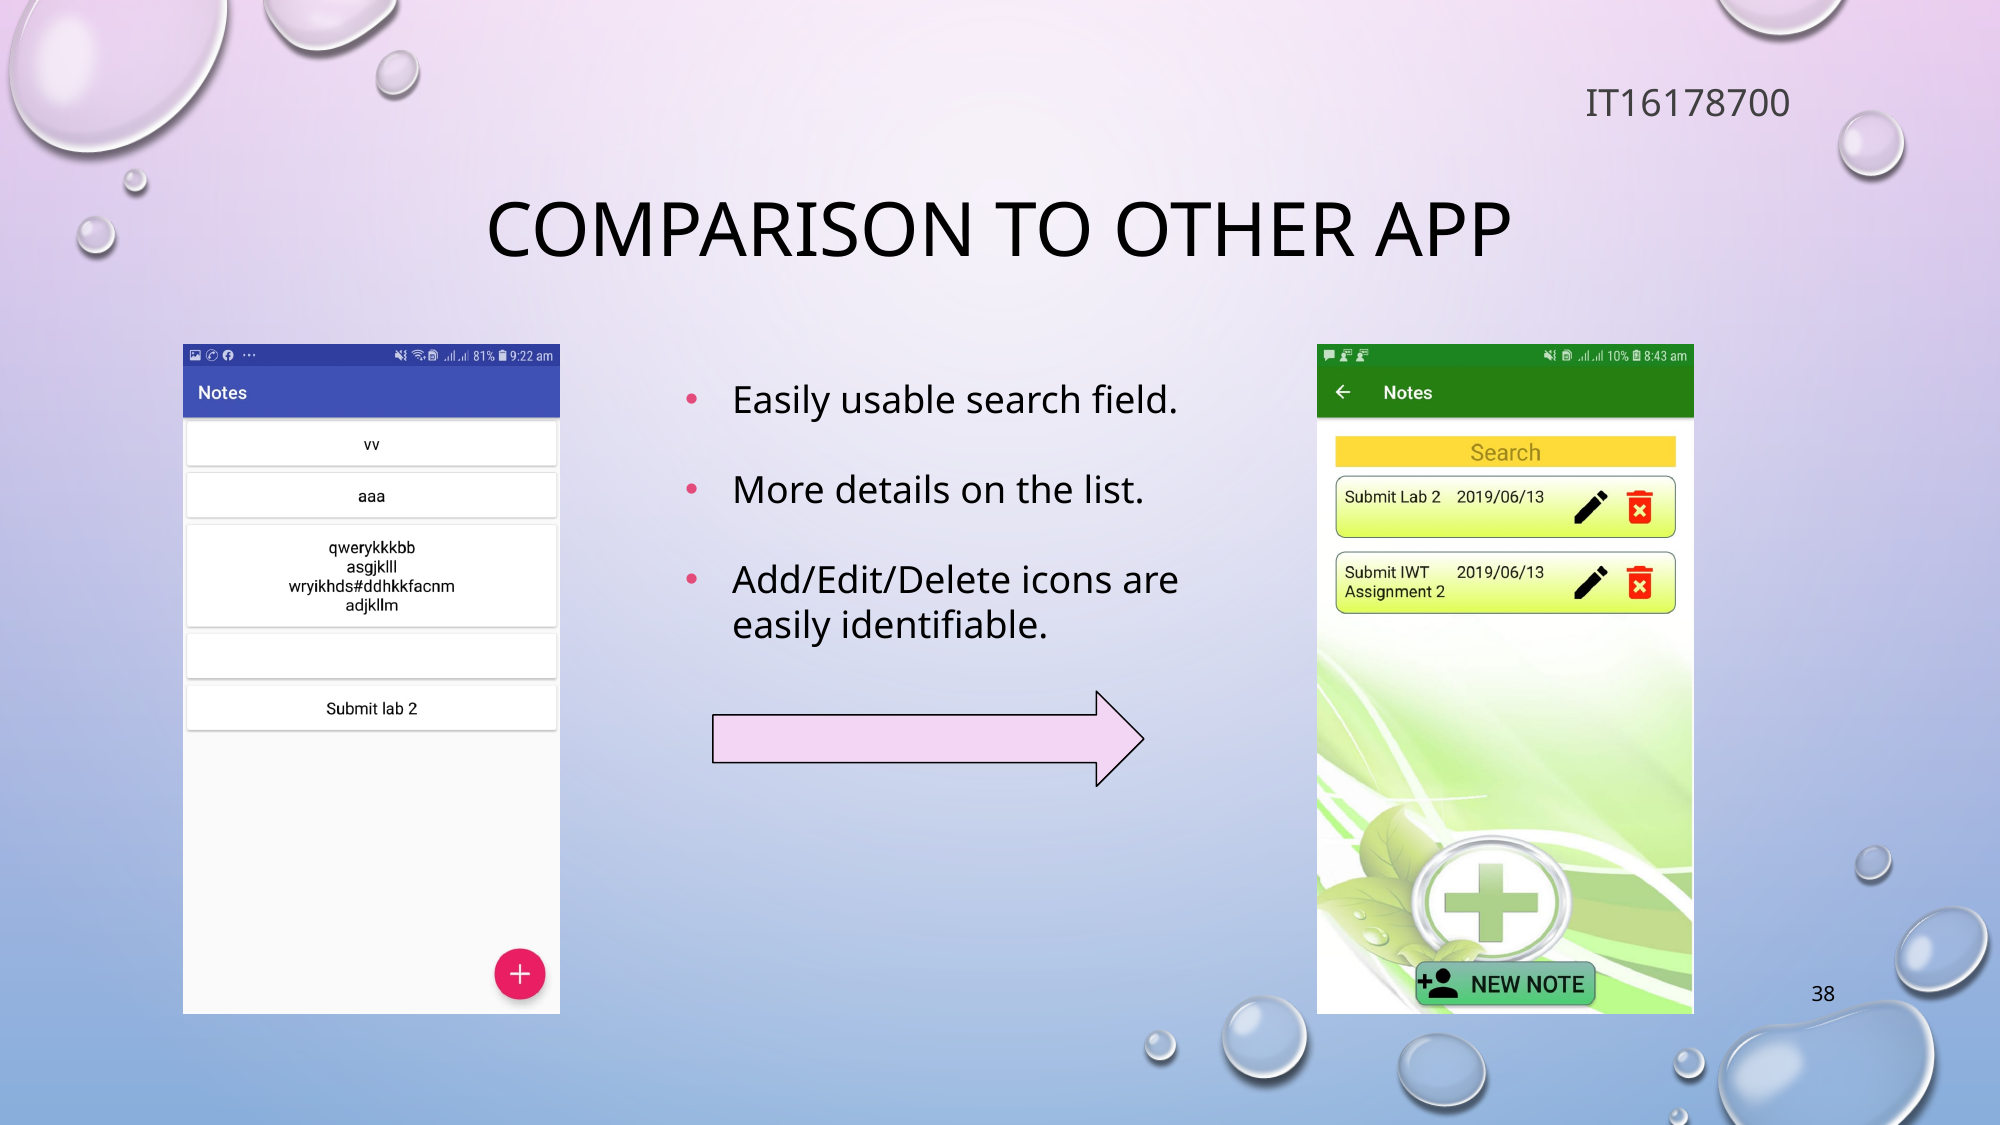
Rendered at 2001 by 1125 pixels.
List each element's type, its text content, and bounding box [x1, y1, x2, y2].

text_box [712, 690, 1145, 788]
slide_number 38 [1724, 965, 1851, 1025]
text_box Easily usable search field. More details on the list. Add/Edit/Delete icons are easily identifiable. [670, 369, 1207, 699]
text_box IT16178700 [1570, 71, 1816, 131]
title Comparison to other app [149, 101, 1851, 364]
picture [0, 0, 2000, 1125]
